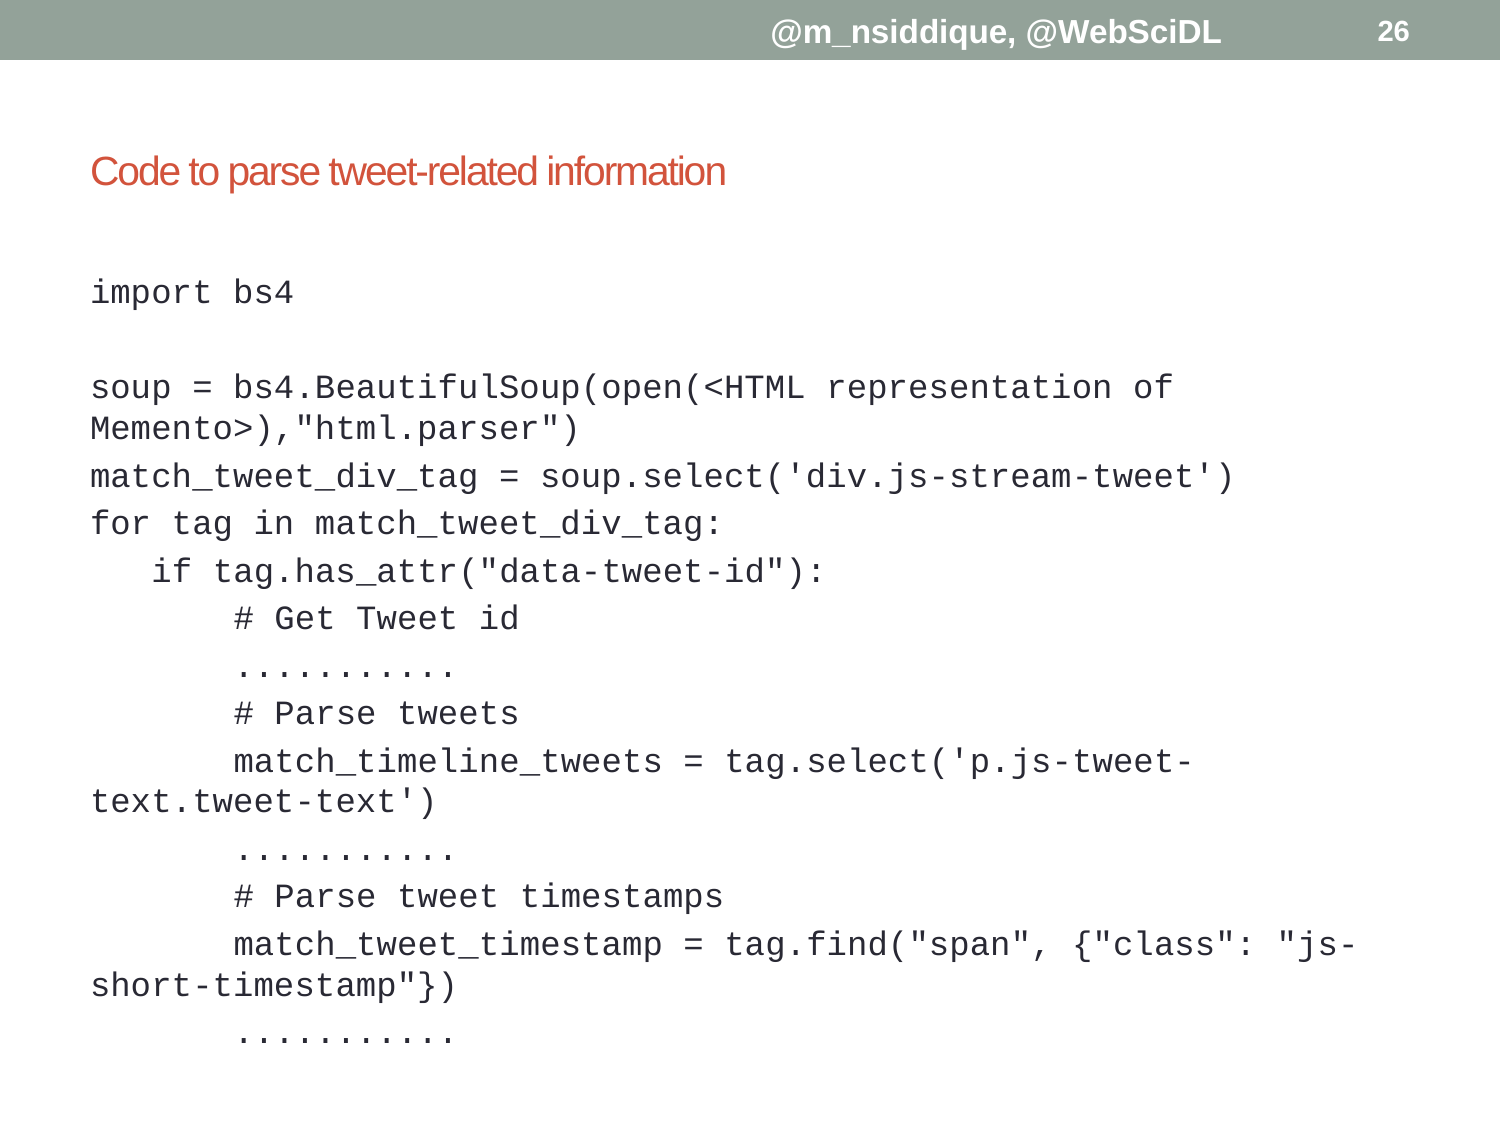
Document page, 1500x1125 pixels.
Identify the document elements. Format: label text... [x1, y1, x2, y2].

title Code to parse tweet-related information [75, 87, 1425, 250]
slide_number 26 [1250, 3, 1425, 57]
list import bs4 soup = bs4.BeautifulSoup(open(<HTML representation of Memento>),"html.parser") match_tweet_div_tag = soup.select('div.js-stream-tweet') for tag in match_tweet_div_tag: if tag.has_attr("data-tweet-id"): # Get Tweet id ........... # Parse tweets match_timeline_tweets = tag.select('p.js-tweet-text.tweet-text') ........... # Parse tweet timestamps match_tweet_timestamp = tag.find("span", {"class": "js-short-timestamp"}) ........... [75, 262, 1425, 1063]
footer @m_nsiddique, @WebSciDL [562, 3, 1238, 57]
